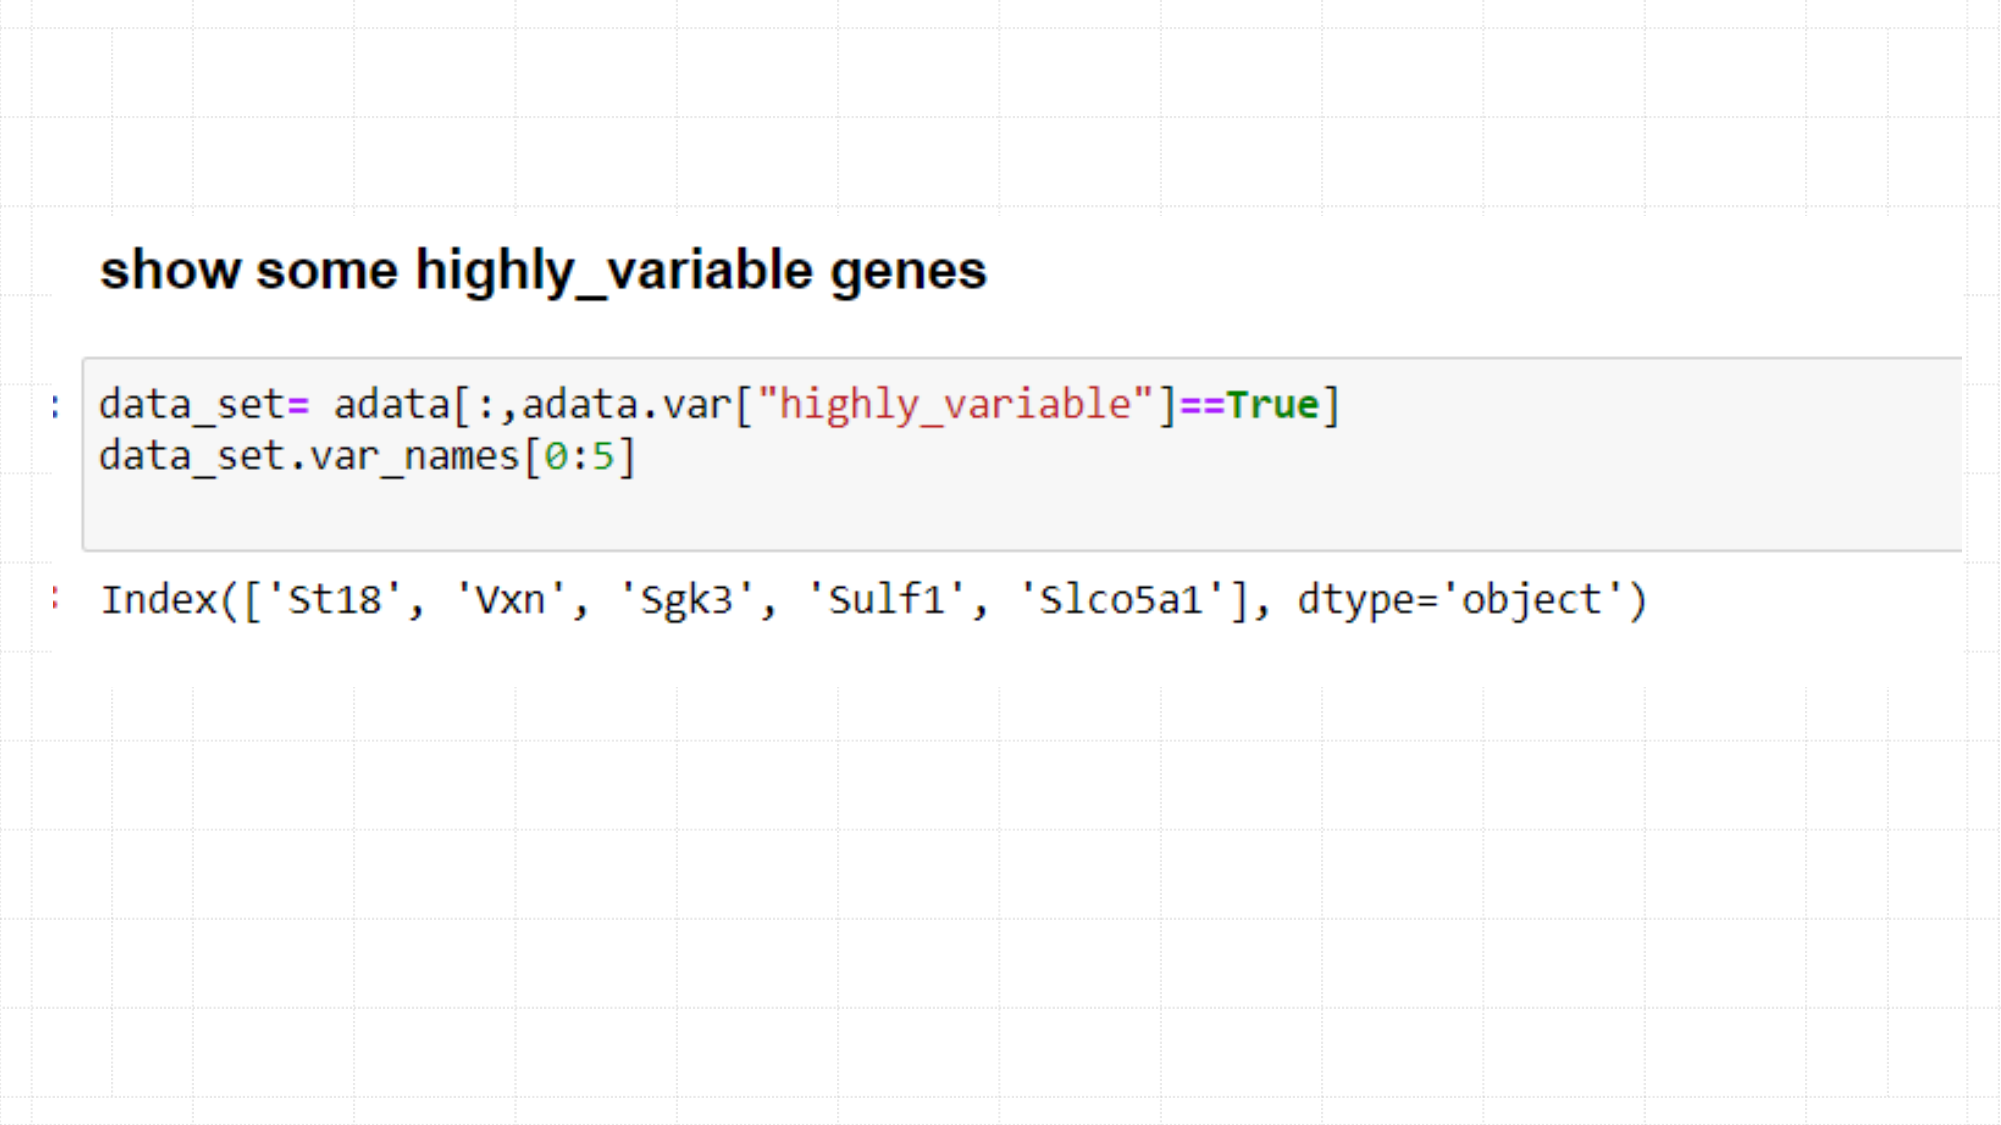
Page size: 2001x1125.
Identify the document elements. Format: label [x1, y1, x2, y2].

picture [53, 215, 1962, 688]
